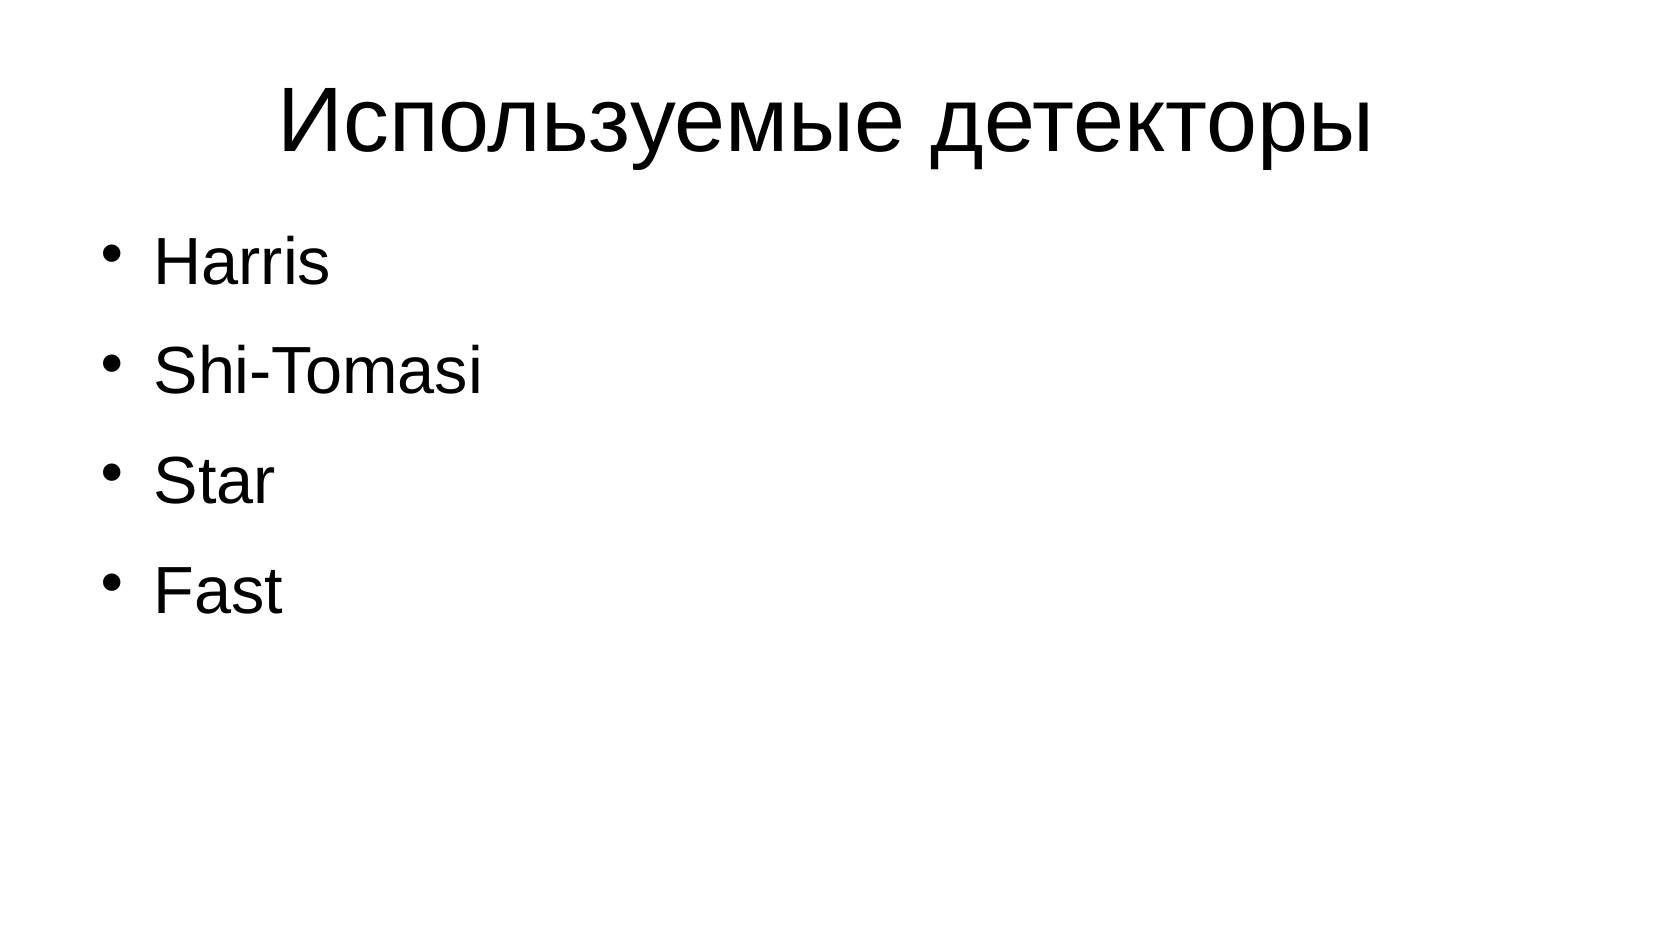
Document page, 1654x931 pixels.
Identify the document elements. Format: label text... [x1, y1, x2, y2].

text_box Harris Shi-Tomasi Star Fast [82, 217, 1571, 757]
text_box Используемые детекторы [82, 37, 1571, 192]
